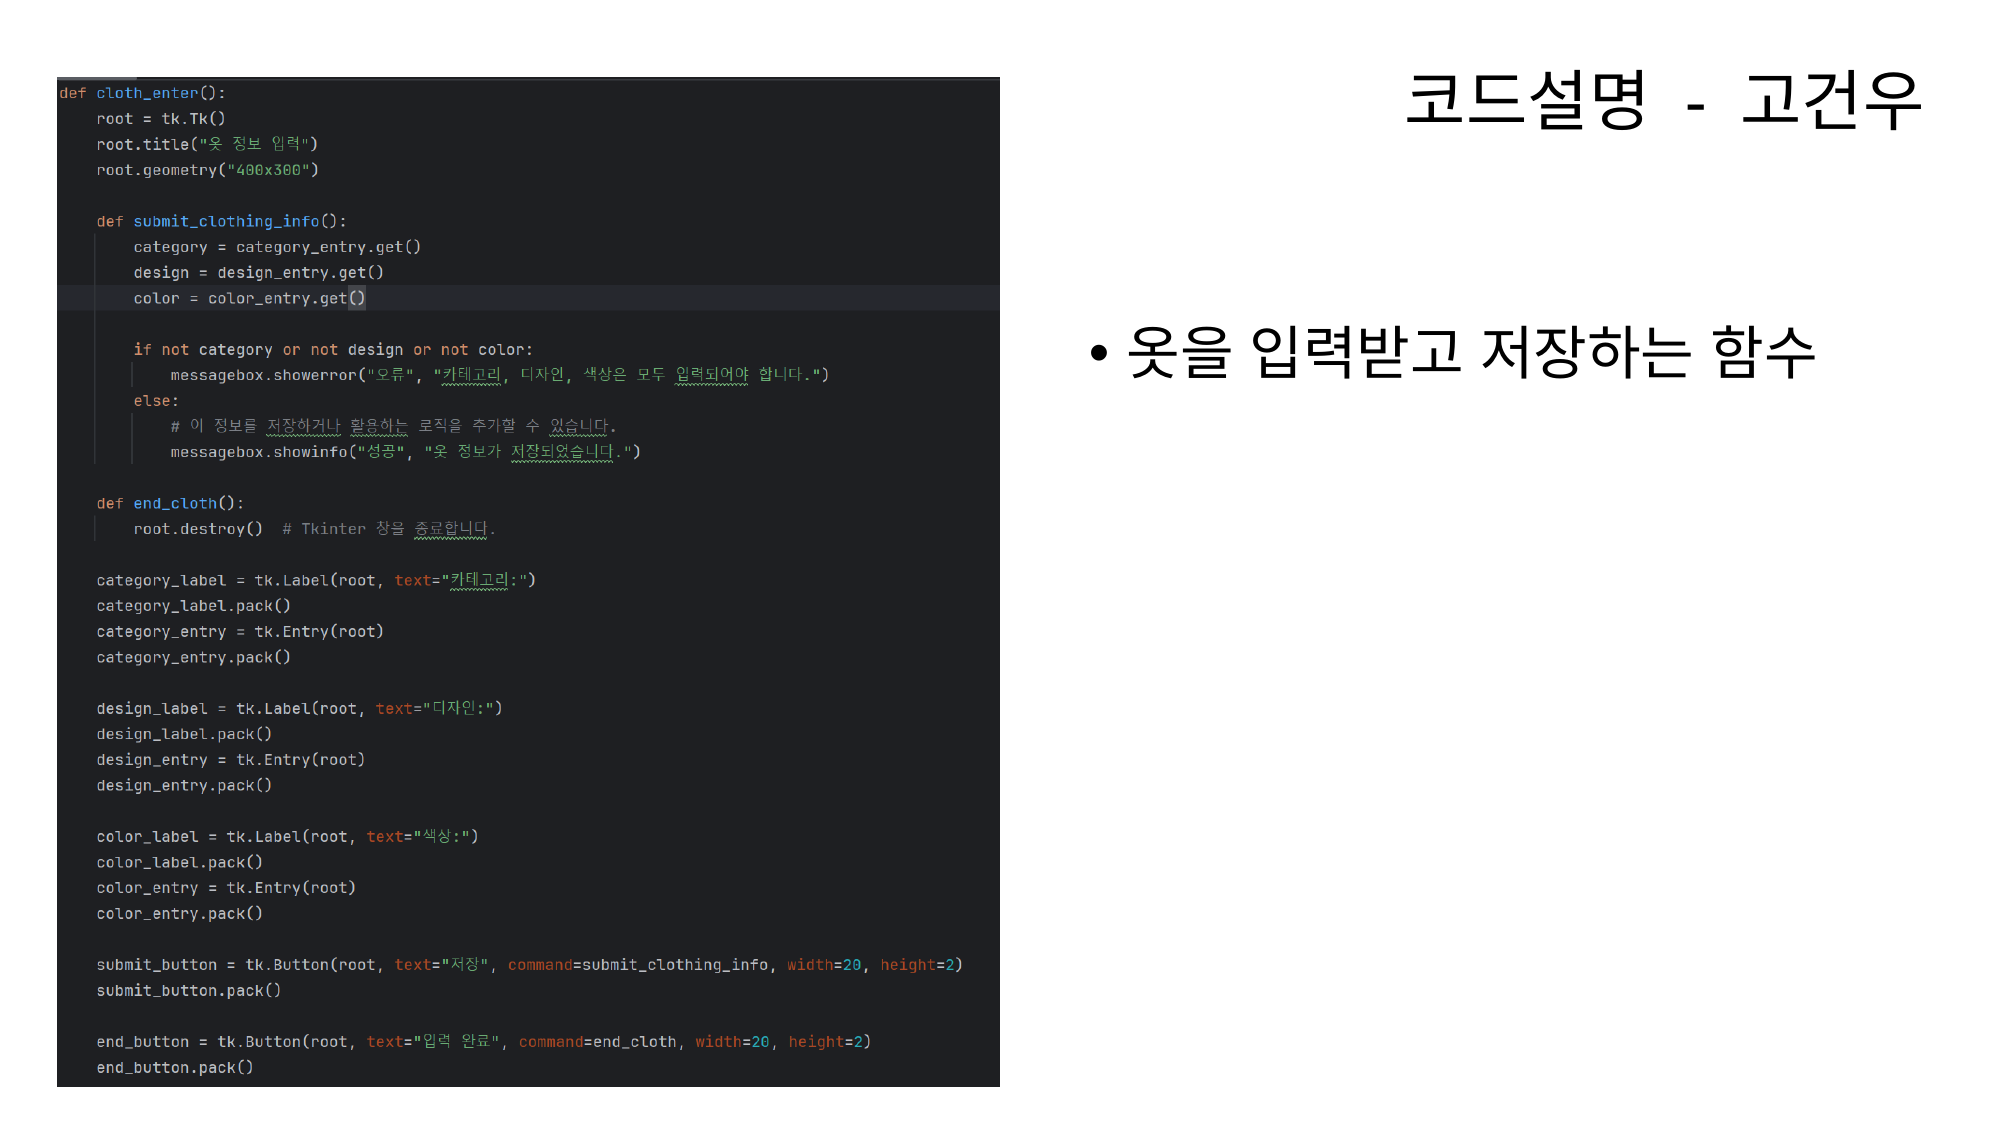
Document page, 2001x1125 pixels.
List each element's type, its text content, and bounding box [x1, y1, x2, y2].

picture [57, 77, 1000, 1087]
list 옷을 입력받고 저장하는 함수 [1073, 316, 1965, 1031]
title 코드설명 - 고건우 [1389, 25, 1976, 182]
